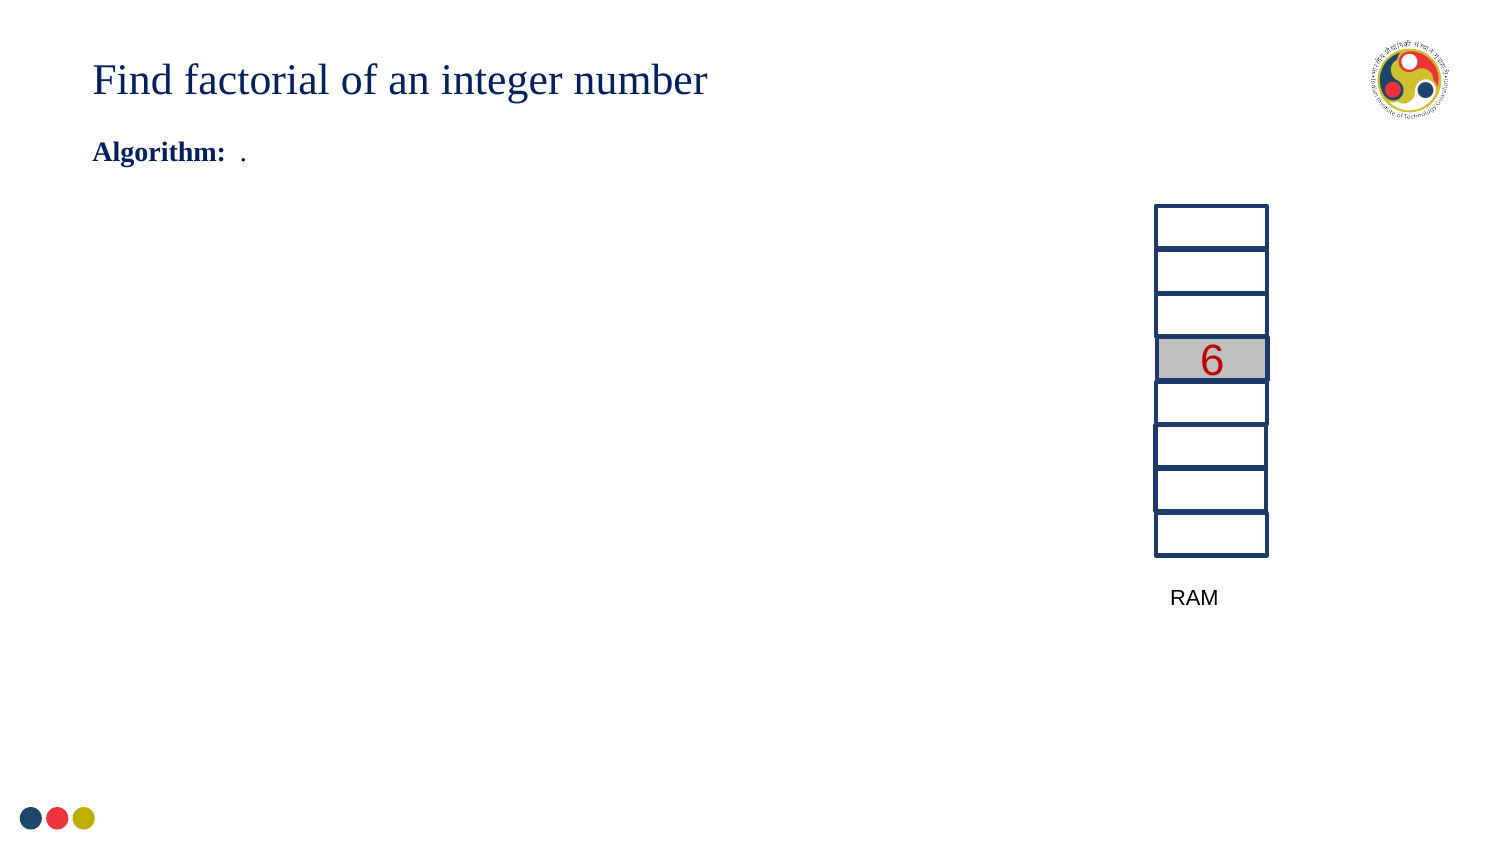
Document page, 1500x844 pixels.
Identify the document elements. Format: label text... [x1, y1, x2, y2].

text_box RAM [1155, 576, 1268, 618]
text_box [1153, 423, 1268, 466]
text_box [1153, 466, 1268, 513]
text_box [1154, 380, 1269, 426]
text_box [1154, 204, 1269, 248]
text_box 6 [1155, 335, 1270, 382]
picture [1371, 40, 1449, 119]
text_box [1154, 292, 1269, 339]
text_box [1154, 511, 1269, 558]
text_box [1154, 248, 1269, 292]
text_box Find factorial of an integer number [77, 43, 750, 111]
